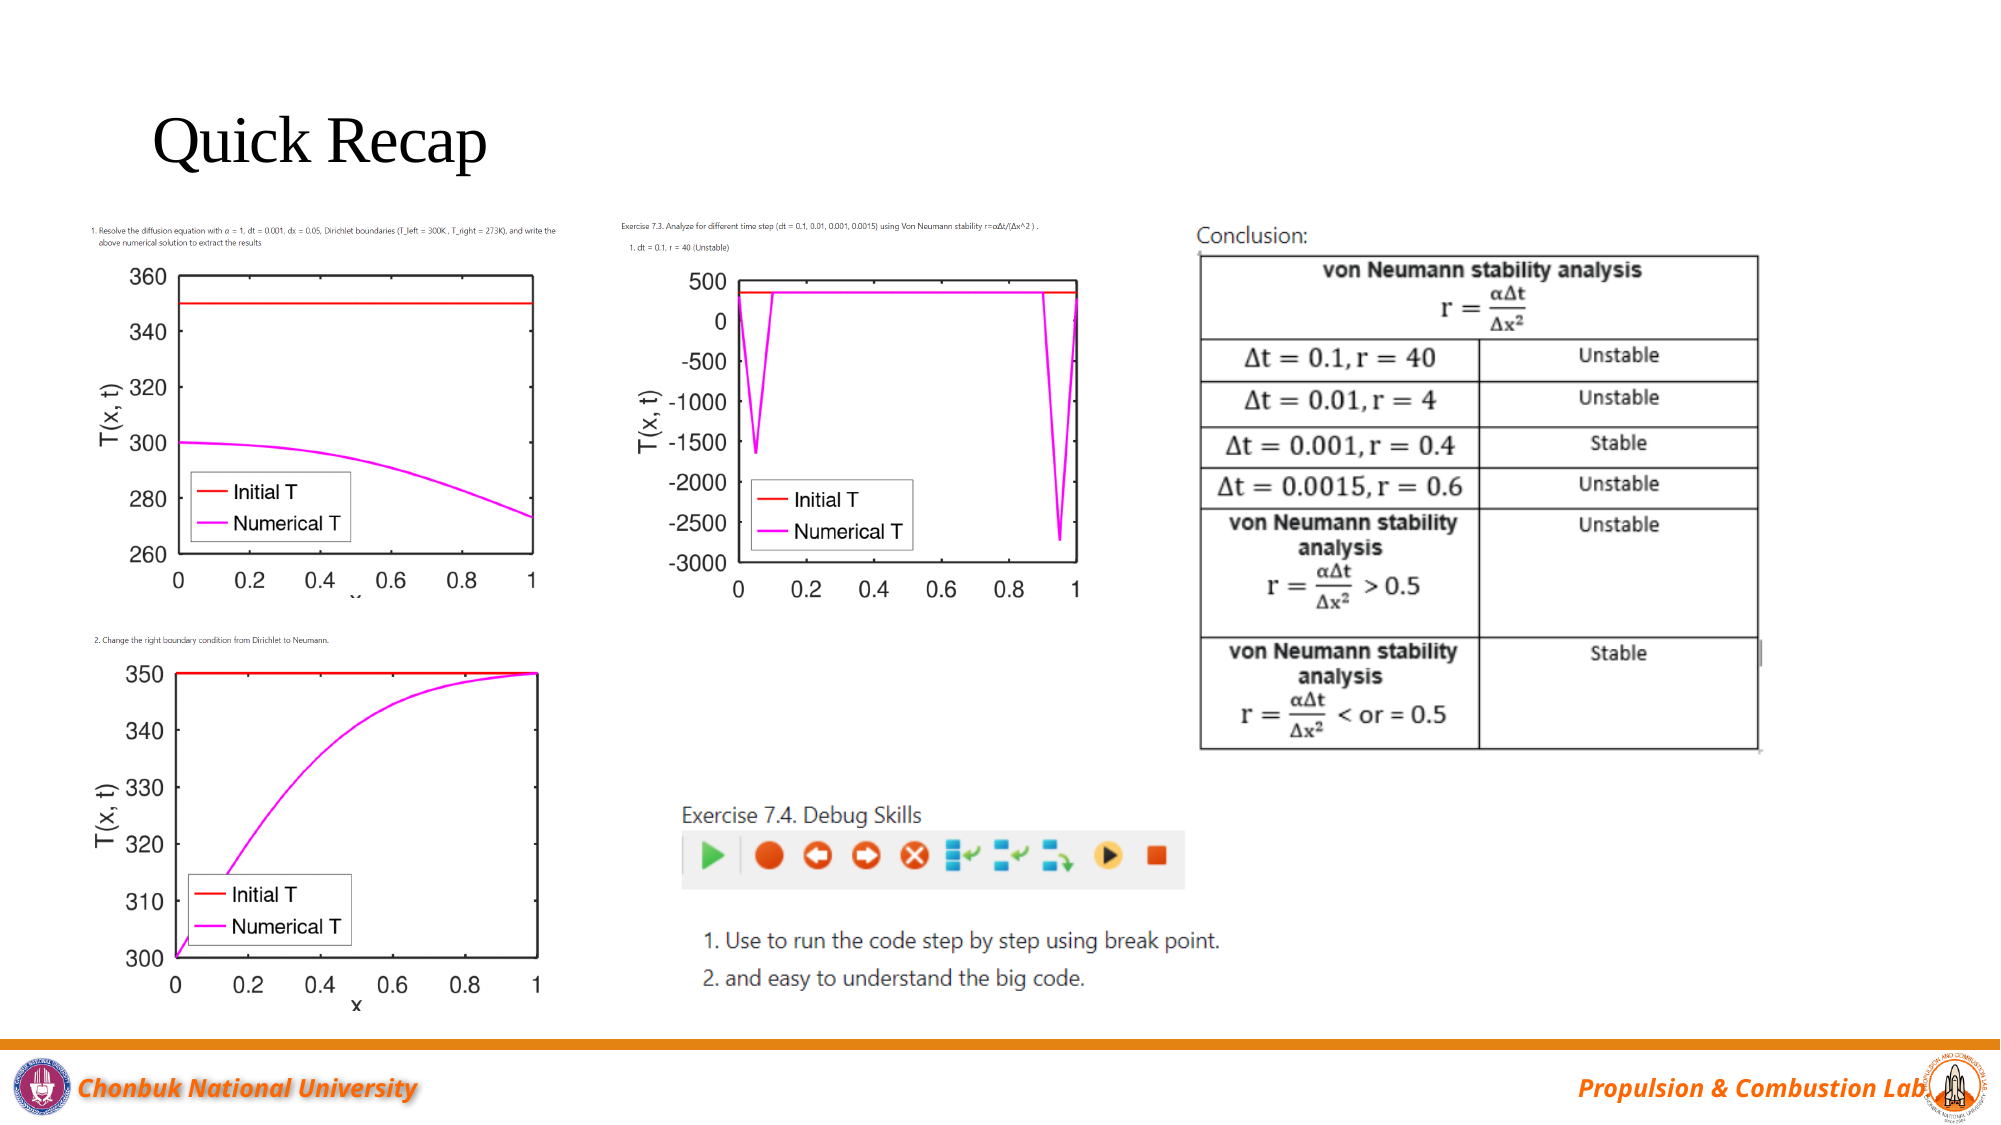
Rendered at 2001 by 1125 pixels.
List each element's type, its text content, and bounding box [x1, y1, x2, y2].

picture [1910, 1040, 1999, 1125]
picture [618, 221, 1085, 598]
picture [666, 797, 1260, 1012]
title Quick Recap [137, 59, 1863, 184]
picture [86, 221, 558, 598]
picture [9, 1054, 74, 1119]
picture [1191, 221, 1771, 757]
picture [86, 635, 540, 1012]
